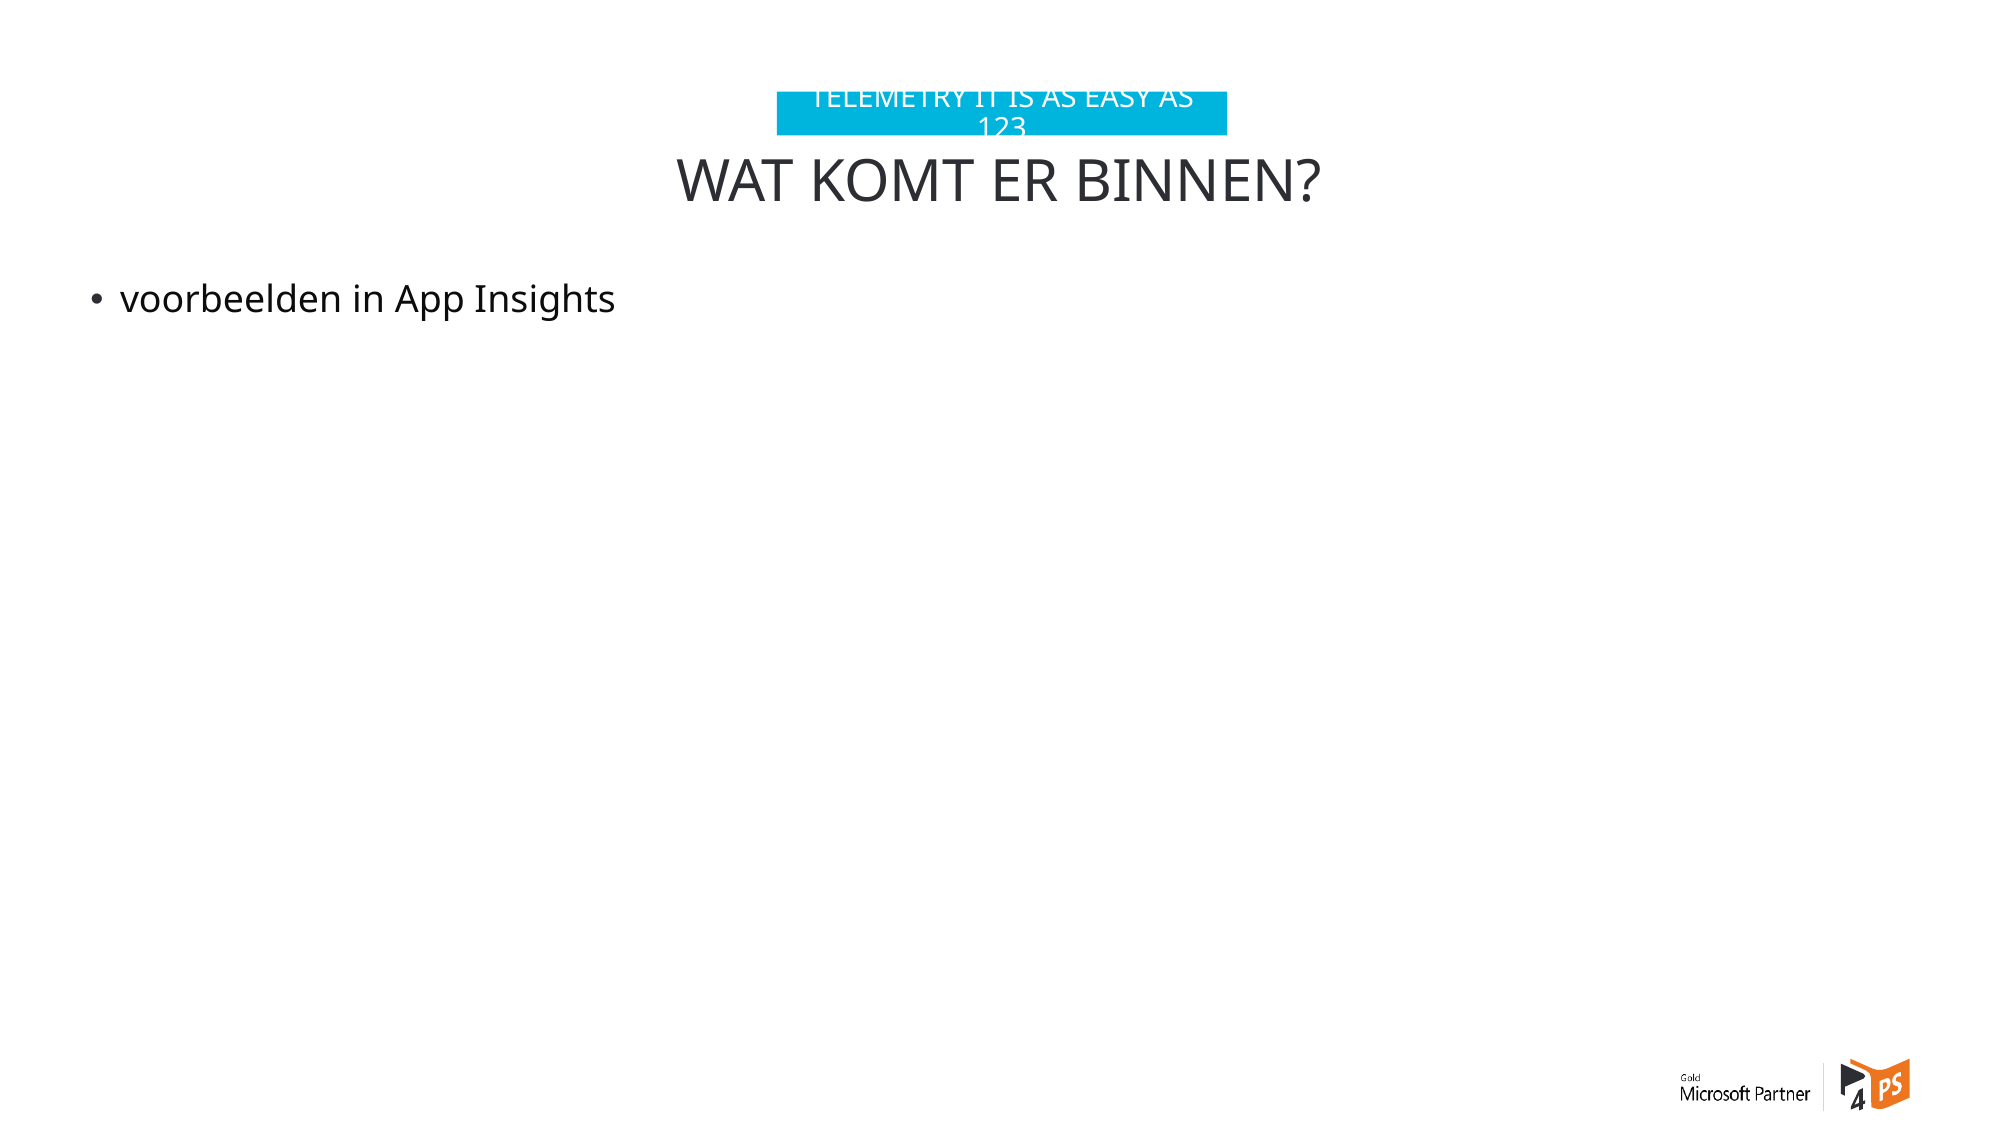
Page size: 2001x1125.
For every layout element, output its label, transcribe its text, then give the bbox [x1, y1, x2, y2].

subtitle Telemetry it is as easy as 123 [776, 91, 1228, 136]
title Wat komt er binnen? [90, 137, 1910, 228]
list voorbeelden in App Insights [90, 274, 1910, 1033]
picture [1677, 1067, 1816, 1106]
